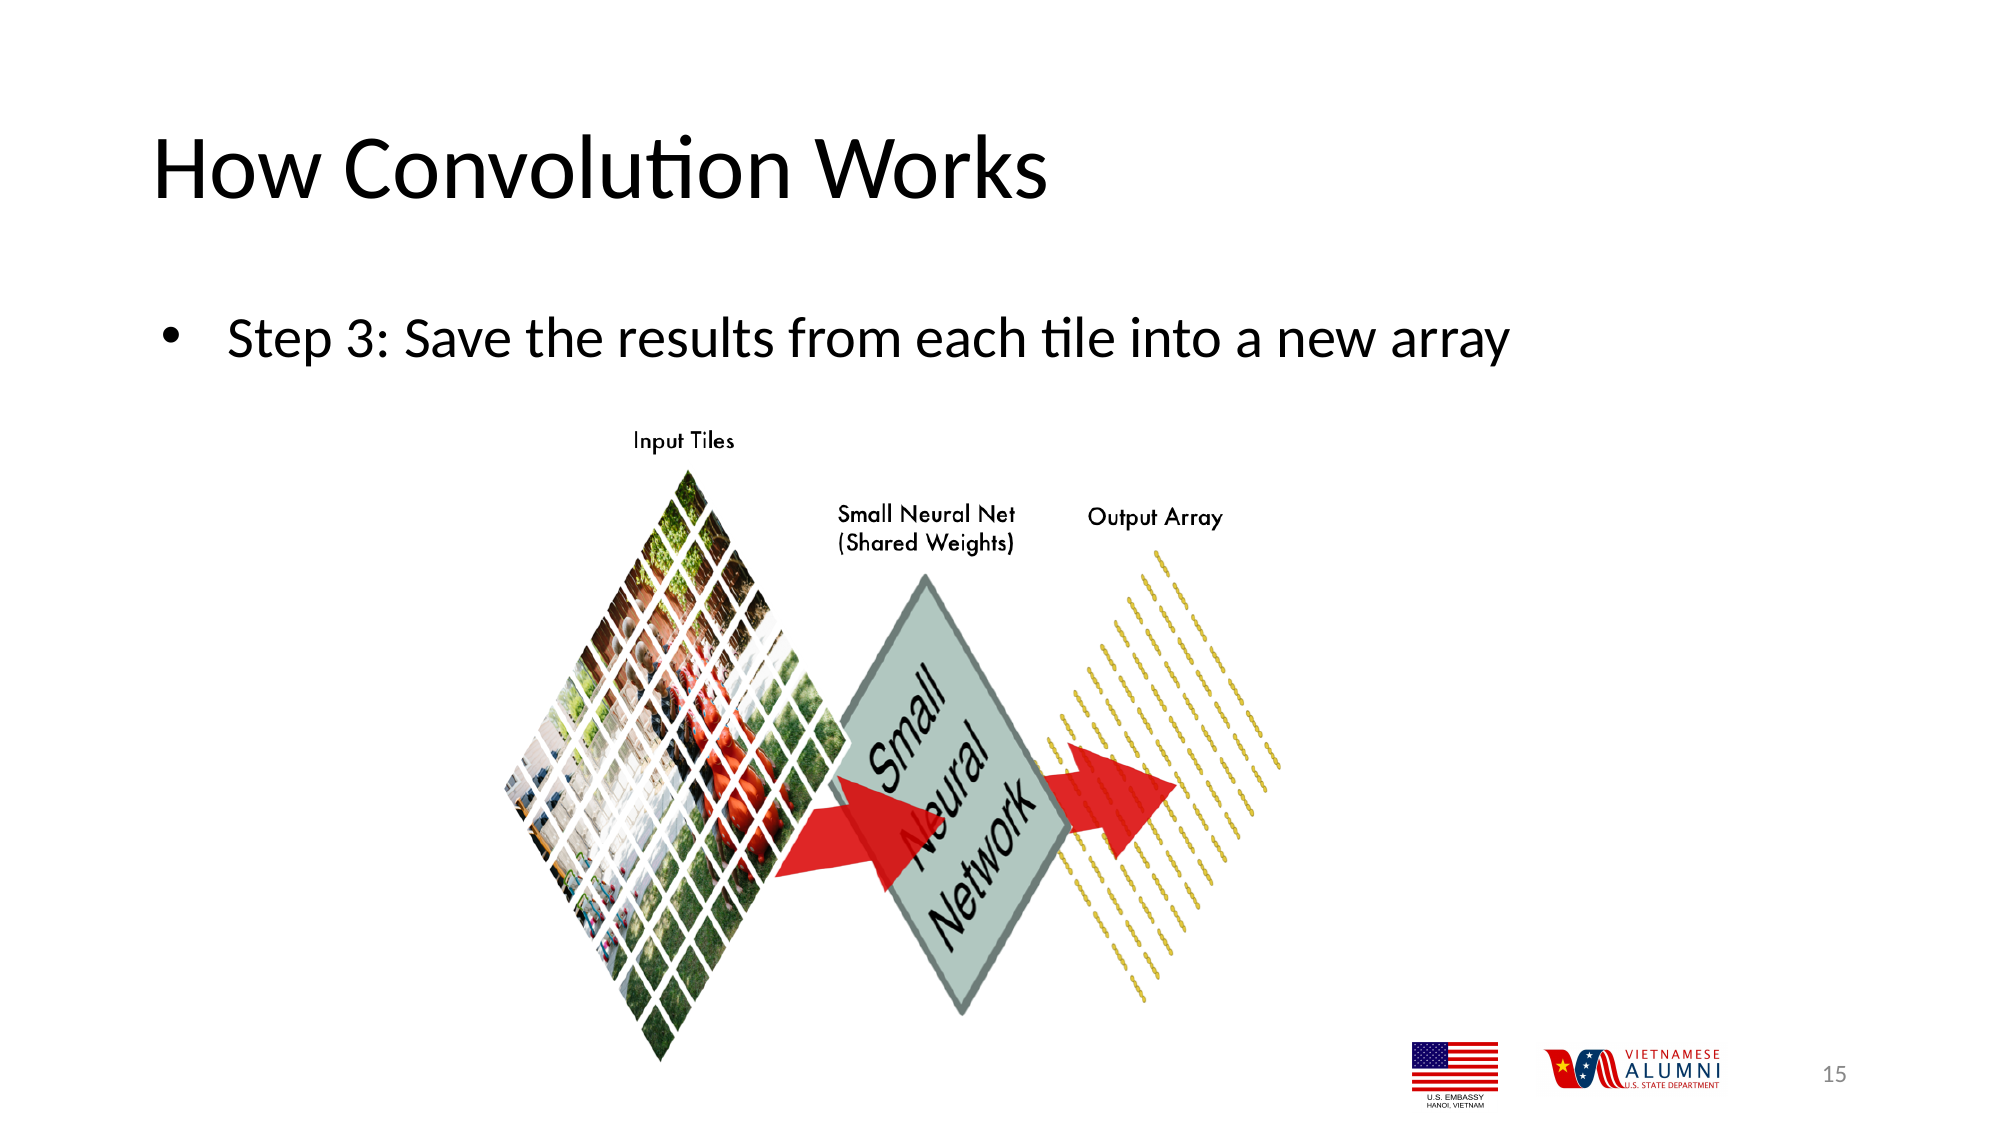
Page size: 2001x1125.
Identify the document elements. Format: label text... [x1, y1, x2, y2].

list Step 3: Save the results from each tile into a new array [137, 299, 1863, 423]
picture [489, 422, 1289, 1076]
title How Convolution Works [137, 59, 1863, 278]
slide_number 15 [1412, 1042, 1863, 1103]
picture [1412, 1103, 1498, 1113]
